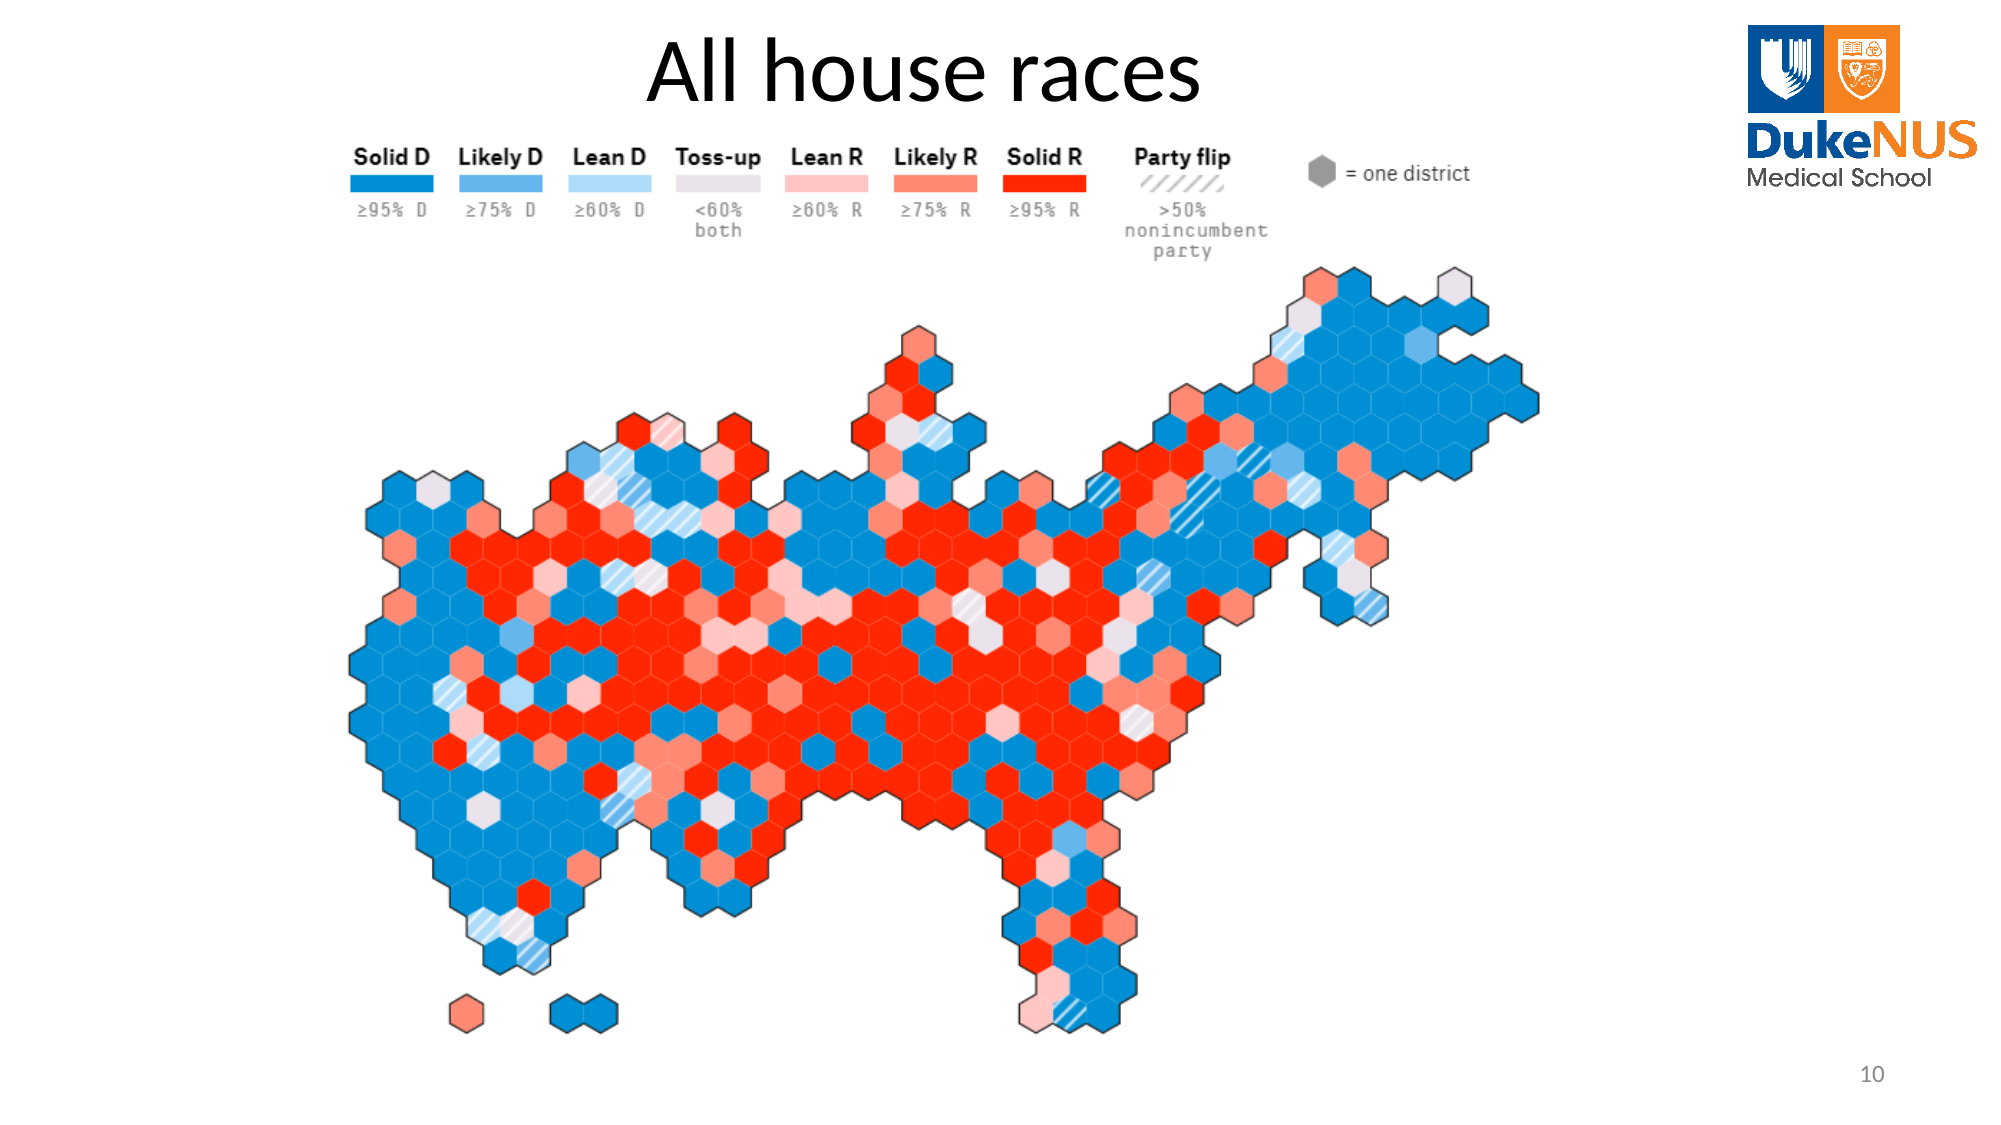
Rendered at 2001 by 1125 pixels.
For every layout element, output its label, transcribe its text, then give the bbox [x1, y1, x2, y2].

title All house races [24, 0, 1825, 137]
slide_number 10 [1433, 1042, 1900, 1103]
picture [1737, 12, 1978, 189]
picture [312, 112, 1576, 1057]
